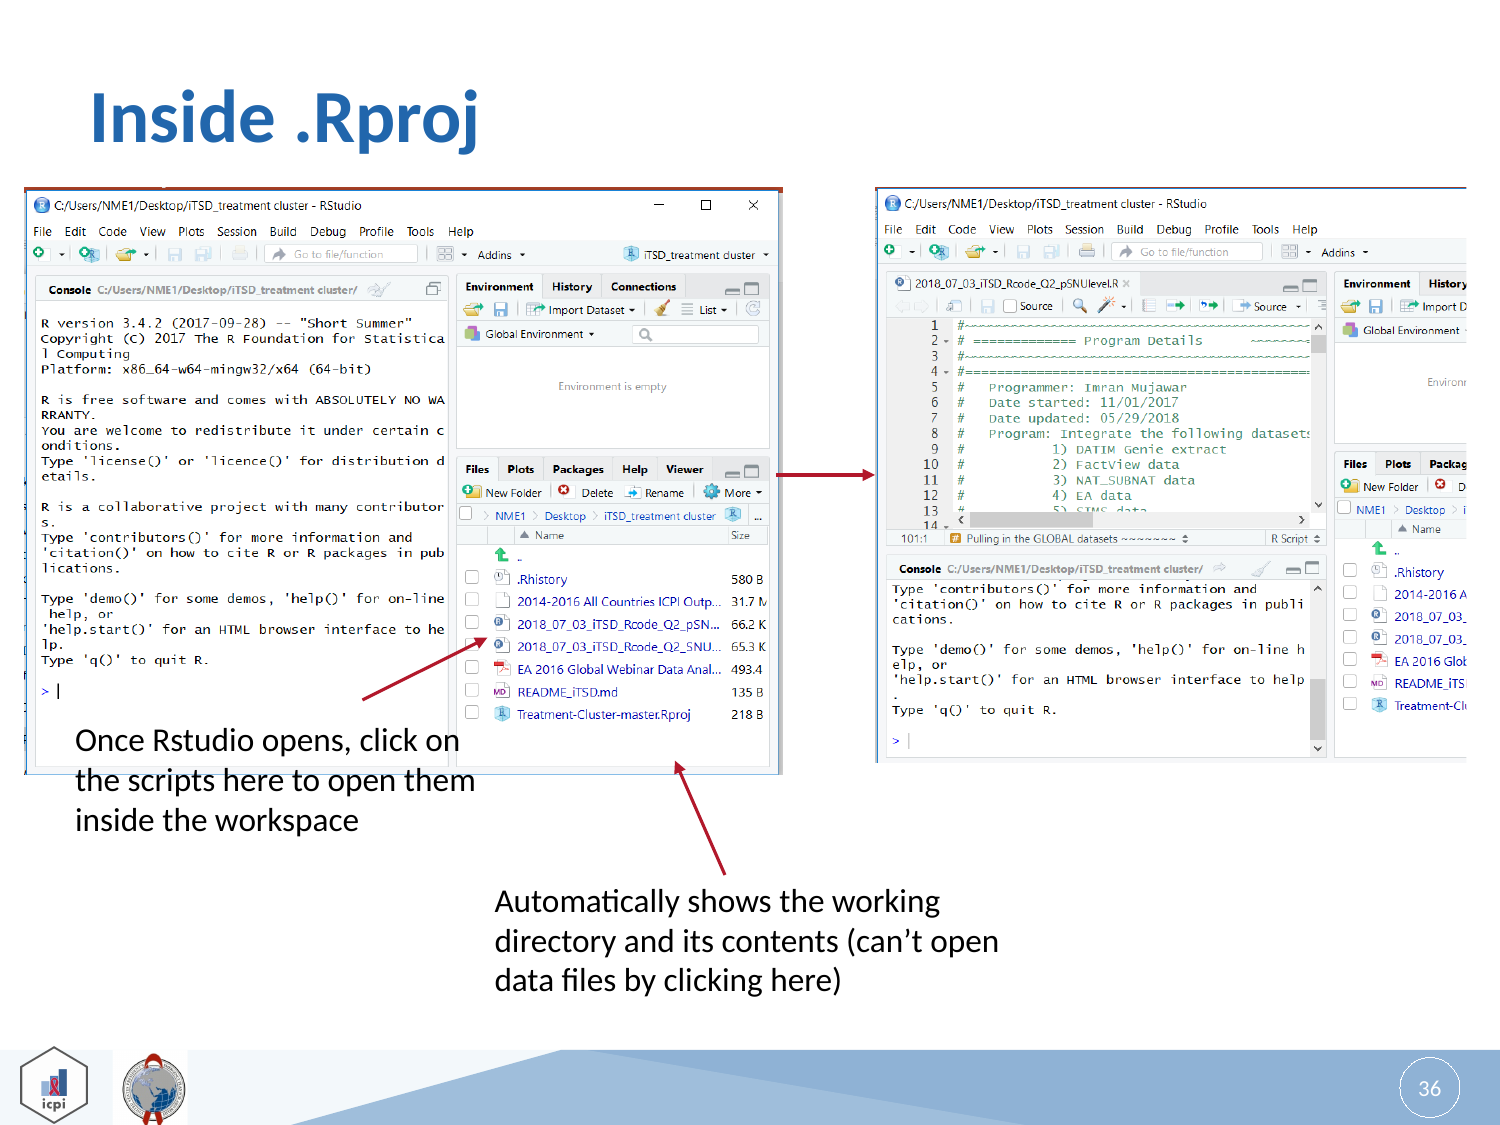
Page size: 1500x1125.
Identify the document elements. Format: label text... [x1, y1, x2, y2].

text_box Automatically shows the working directory and its contents (can’t open data files by clicking here) [494, 871, 1013, 999]
picture [20, 1046, 88, 1124]
picture [24, 187, 783, 775]
picture [874, 187, 1467, 763]
picture [112, 1050, 188, 1125]
slide_number 36 [1399, 1057, 1460, 1118]
title Inside .Rproj [75, 60, 1425, 150]
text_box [362, 637, 488, 700]
text_box Once Rstudio opens, click on the scripts here to open them inside the workspace [75, 775, 488, 838]
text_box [674, 760, 725, 875]
